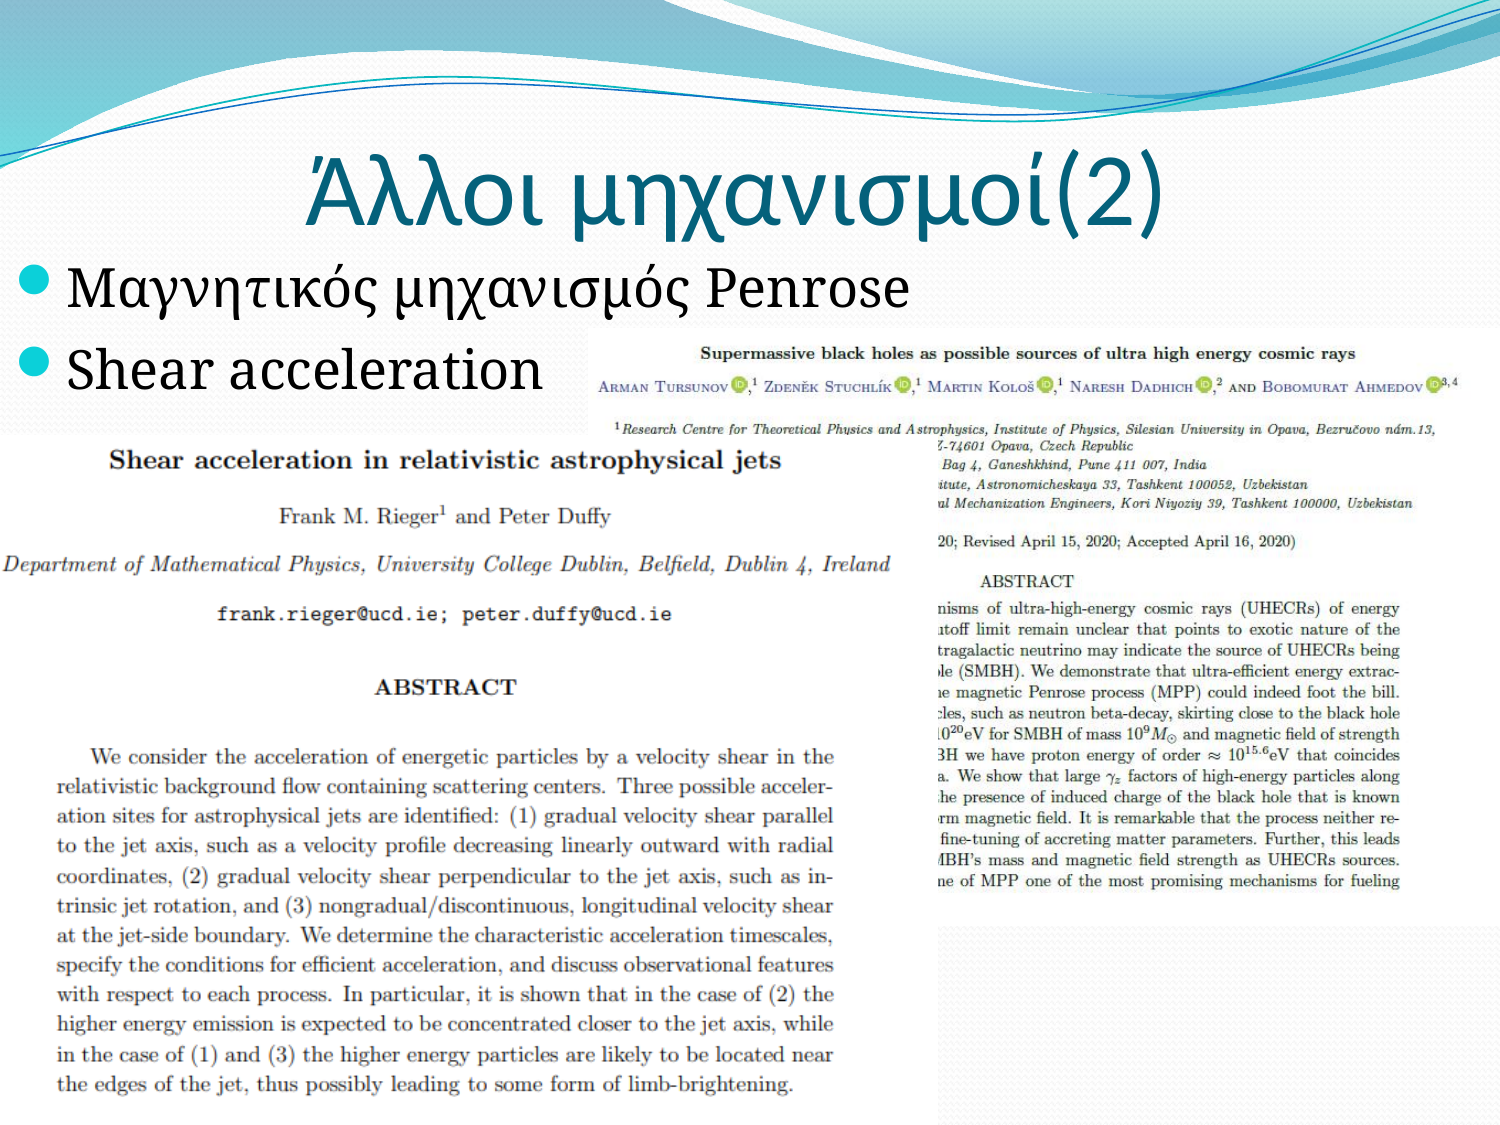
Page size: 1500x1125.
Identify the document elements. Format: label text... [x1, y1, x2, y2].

picture [0, 327, 1500, 1125]
text_box Shear acceleration [0, 328, 587, 408]
title Άλλοι μηχανισμοί(2) [70, 58, 1421, 247]
list Μαγνητικός μηχανισμός Penrose [0, 246, 968, 328]
